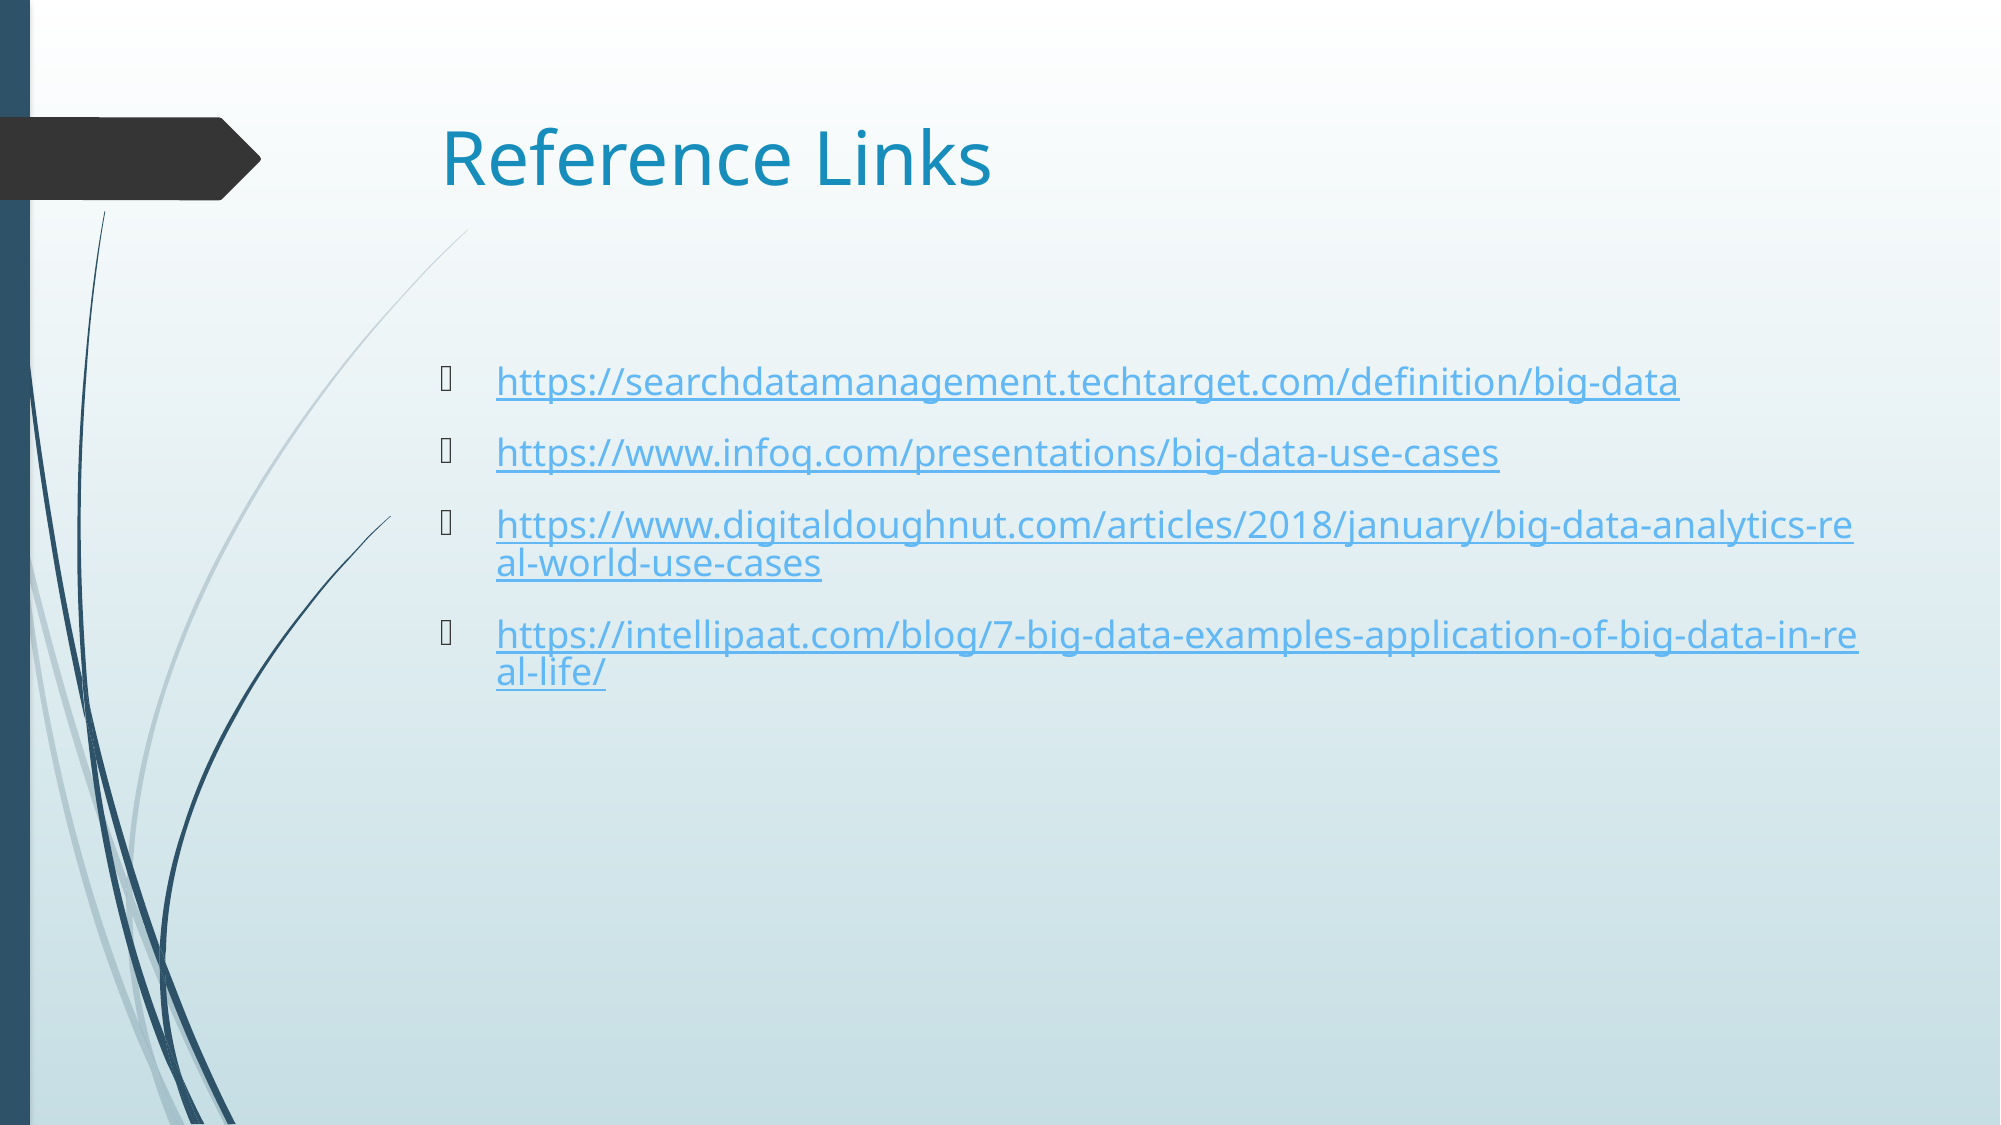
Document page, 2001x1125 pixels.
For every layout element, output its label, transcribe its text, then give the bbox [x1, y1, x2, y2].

title Reference Links [425, 102, 1888, 313]
list https://searchdatamanagement.techtarget.com/definition/big-data https://www.infoq.com/presentations/big-data-use-cases https://www.digitaldoughnut.com/articles/2018/january/big-data-analytics-real-world-use-cases https://intellipaat.com/blog/7-big-data-examples-application-of-big-data-in-real-life/ [424, 350, 1888, 970]
